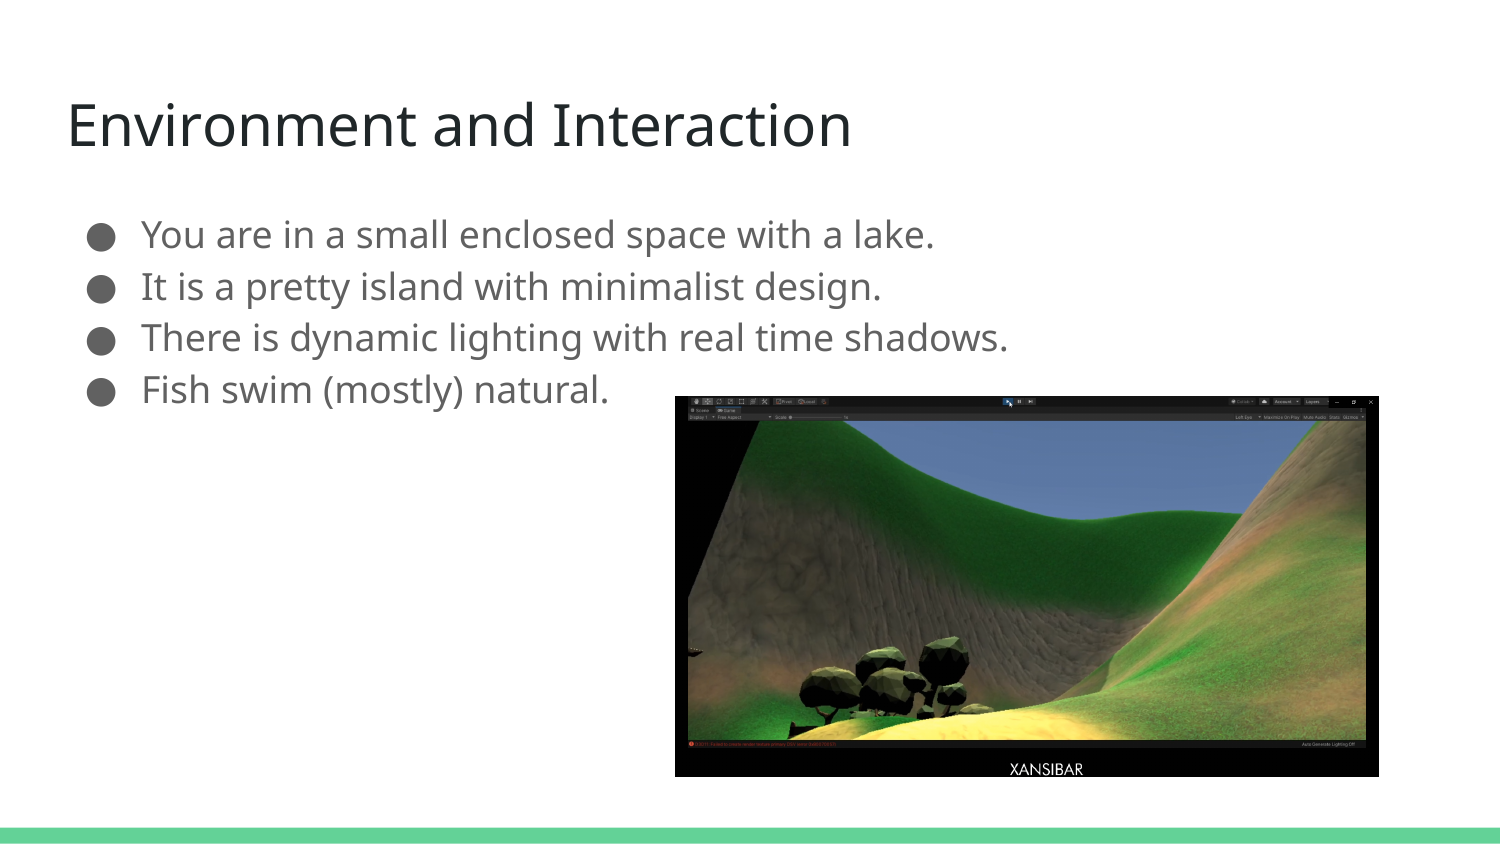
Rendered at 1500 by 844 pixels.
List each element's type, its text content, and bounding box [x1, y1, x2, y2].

title Environment and Interaction [51, 72, 1449, 167]
picture [675, 396, 1379, 778]
list You are in a small enclosed space with a lake. It is a pretty island with minimalist design. There is dynamic lighting with real time shadows. Fish swim (mostly) natural. [51, 189, 1449, 750]
